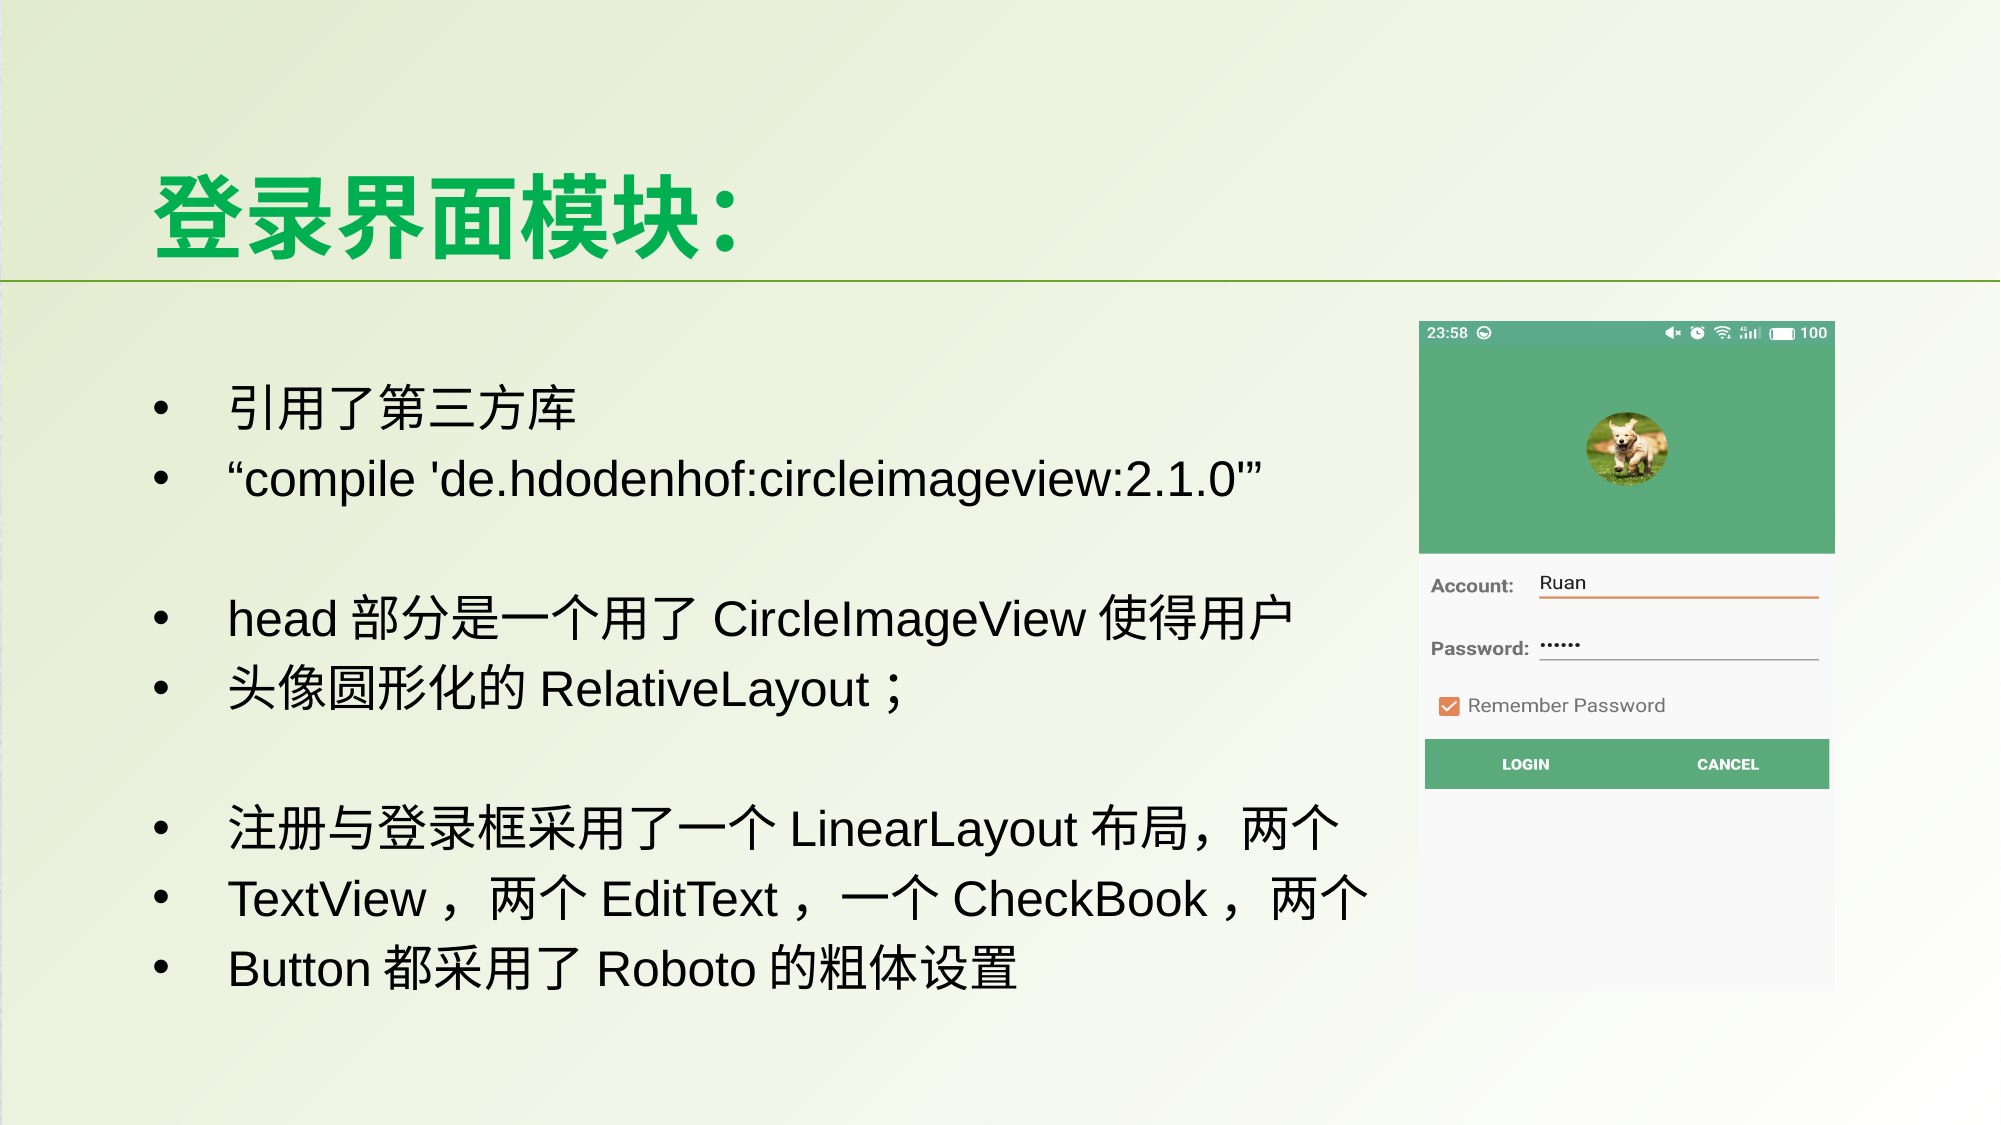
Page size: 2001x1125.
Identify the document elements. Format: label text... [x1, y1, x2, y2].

title 登录界面模块： [137, 59, 1863, 278]
list 引用了第三方库 “compile 'de.hdodenhof:circleimageview:2.1.0'” head部分是一个用了CircleImageView使得用户 头像圆形化的RelativeLayout； 注册与登录框采用了一个LinearLayout布局，两个 TextView，两个EditText，一个CheckBook，两个 Button都采用了Roboto的粗体设置 [137, 299, 1863, 1014]
picture [1419, 321, 1835, 991]
